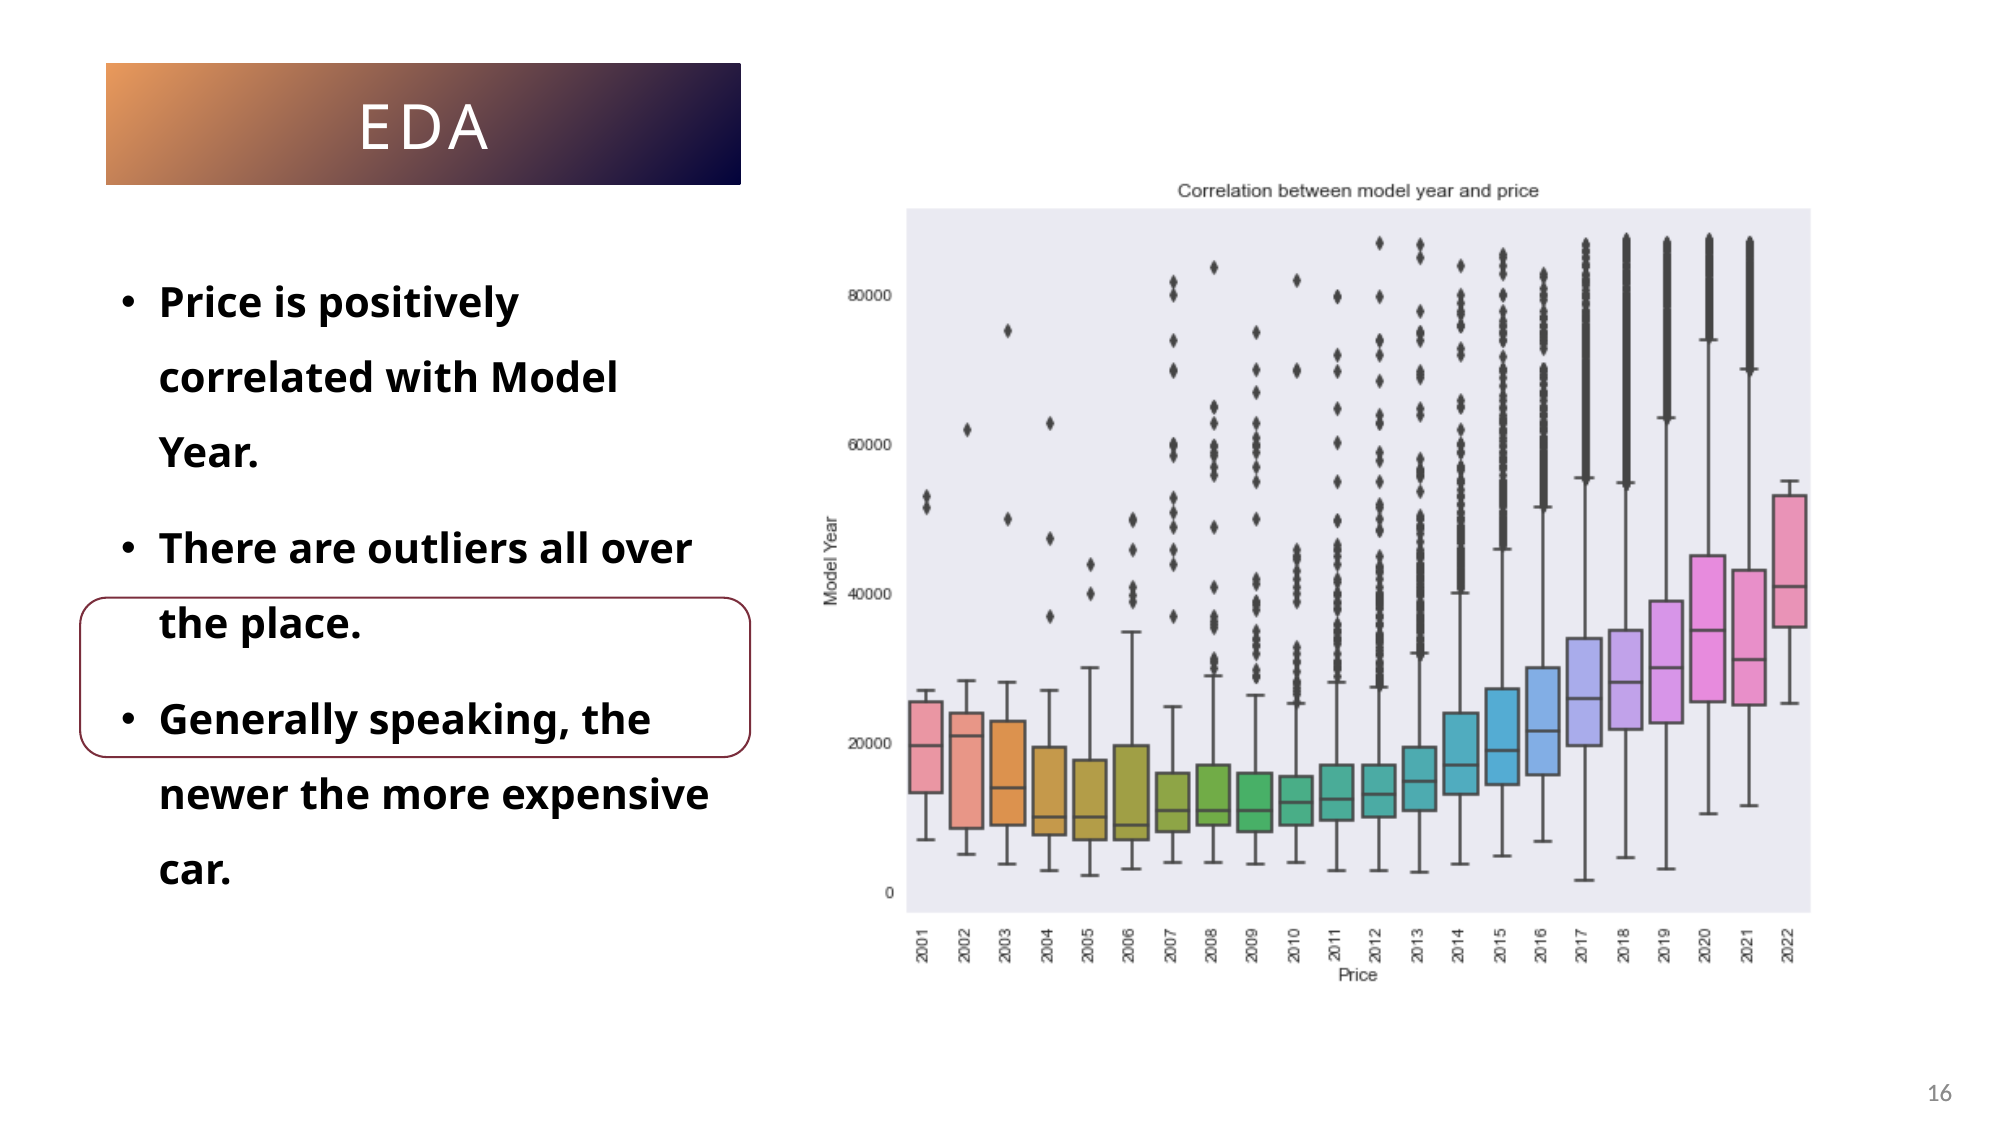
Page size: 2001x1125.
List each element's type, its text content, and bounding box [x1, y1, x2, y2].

picture [759, 95, 1928, 1030]
list EDA [106, 63, 741, 185]
list Price is positively correlated with Model Year. There are outliers all over the place. Generally speaking, the newer the more expensive car. [106, 243, 741, 602]
slide_number 16 [1894, 1061, 1968, 1121]
list Price is positively correlated with Model Year. There are outliers all over the place. Generally speaking, the newer the more expensive car. [106, 753, 741, 952]
text_box [79, 596, 752, 759]
